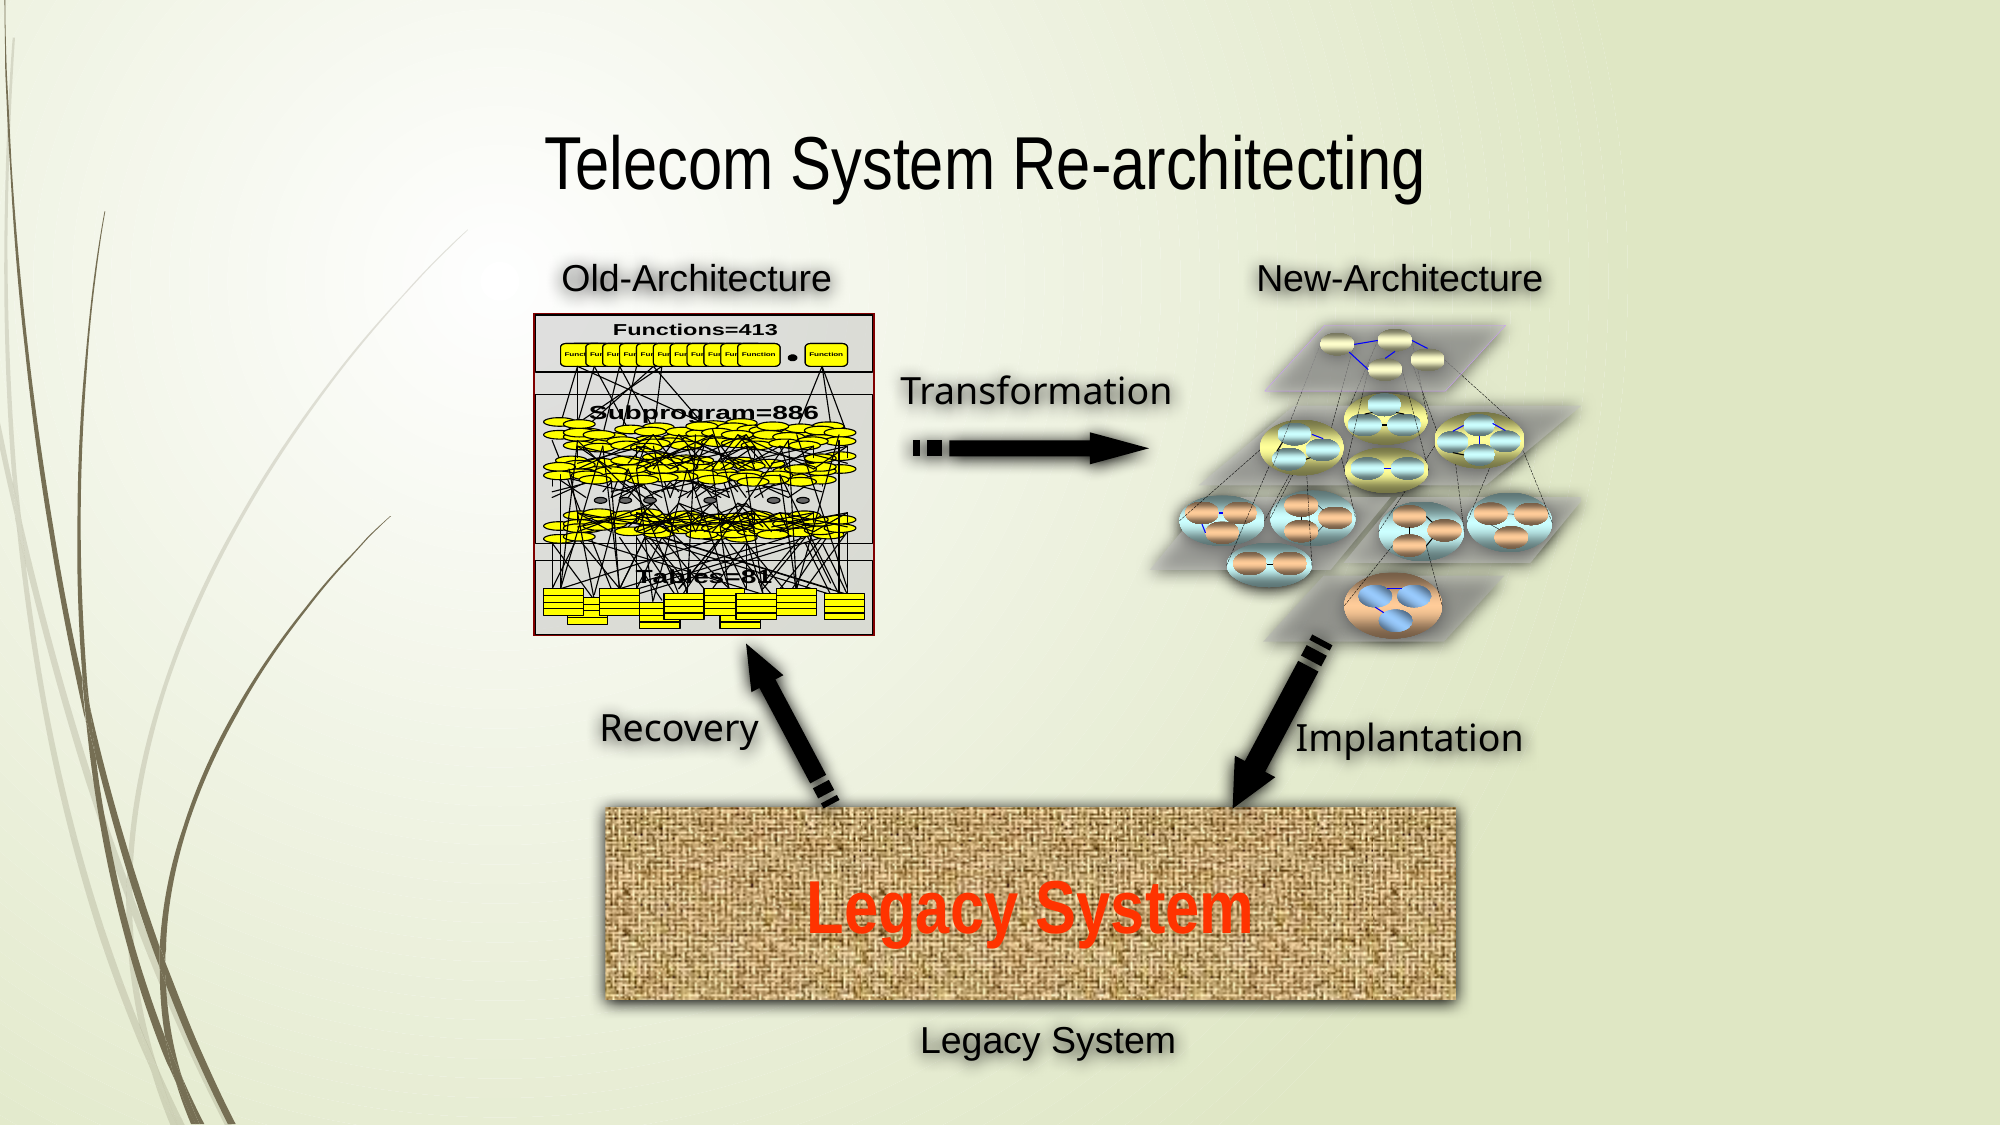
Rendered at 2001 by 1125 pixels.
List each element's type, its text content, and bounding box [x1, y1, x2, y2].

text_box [526, 246, 1582, 1070]
text_box Telecom System Re-architecting [88, 107, 1884, 240]
